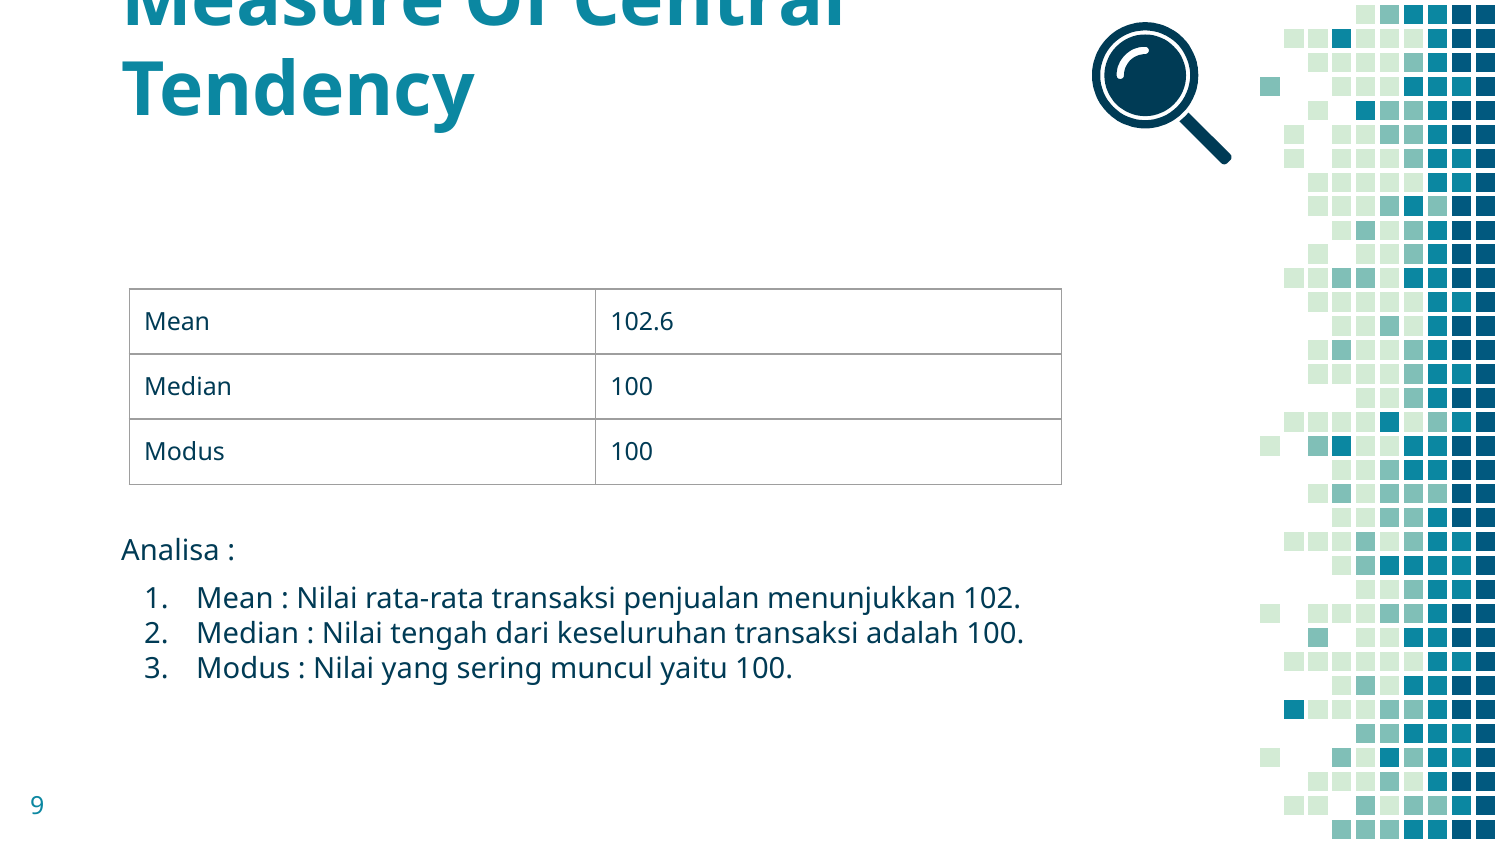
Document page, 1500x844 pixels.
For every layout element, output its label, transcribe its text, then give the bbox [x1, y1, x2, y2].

table_cell 100 [596, 355, 1061, 418]
table_cell Modus [130, 420, 595, 484]
table_cell Median [130, 355, 595, 418]
table_header Mean [130, 290, 595, 353]
list Analisa : Mean : Nilai rata-rata transaksi penjualan menunjukkan 102. Median : Nilai tengah dari keseluruhan transaksi adalah 100. Modus : Nilai yang sering muncul yaitu 100. [106, 247, 1232, 755]
table_header 102.6 [596, 290, 1061, 353]
slide_number ‹#› [15, 774, 105, 839]
title Measure Of Central Tendency [106, 53, 1086, 146]
table_cell 100 [596, 420, 1061, 484]
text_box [1091, 21, 1232, 165]
